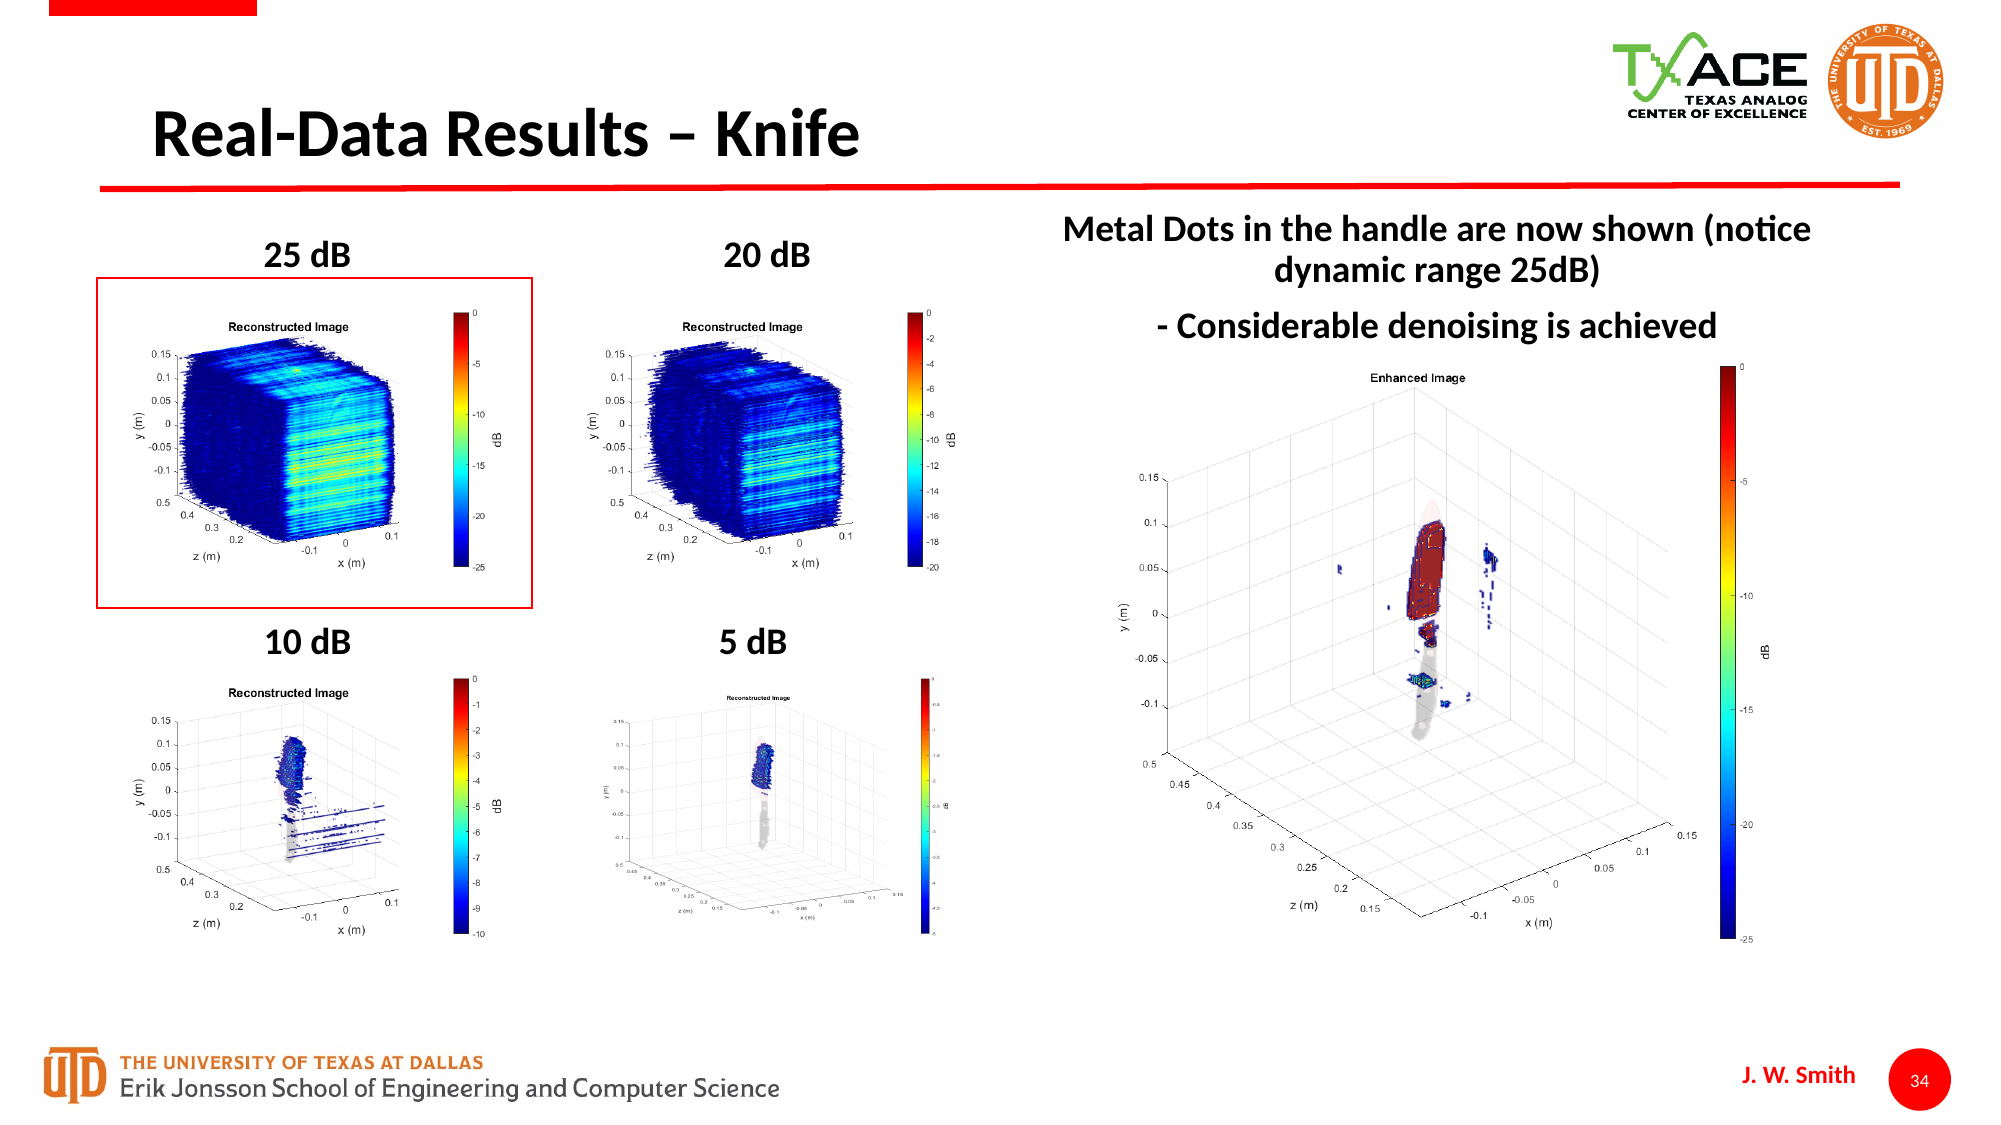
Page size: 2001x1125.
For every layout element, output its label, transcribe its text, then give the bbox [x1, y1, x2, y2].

picture [1613, 32, 1807, 59]
text_box [96, 277, 533, 609]
picture [559, 289, 976, 601]
picture [16, 1045, 796, 1105]
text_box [106, 655, 522, 968]
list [1052, 314, 1823, 1016]
text_box 5 dB [582, 613, 924, 655]
text_box 10 dB [136, 613, 479, 655]
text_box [559, 655, 976, 968]
picture [106, 289, 522, 601]
text_box 20 dB [596, 225, 938, 283]
picture [1819, 15, 1952, 147]
picture [1313, 477, 1507, 735]
list 25 dB [136, 225, 479, 283]
title Real-Data Results – Knife [137, 59, 1863, 209]
list Metal Dots in the handle are now shown (notice dynamic range 25dB) - Considerable denoising is achieved [1012, 178, 1863, 354]
